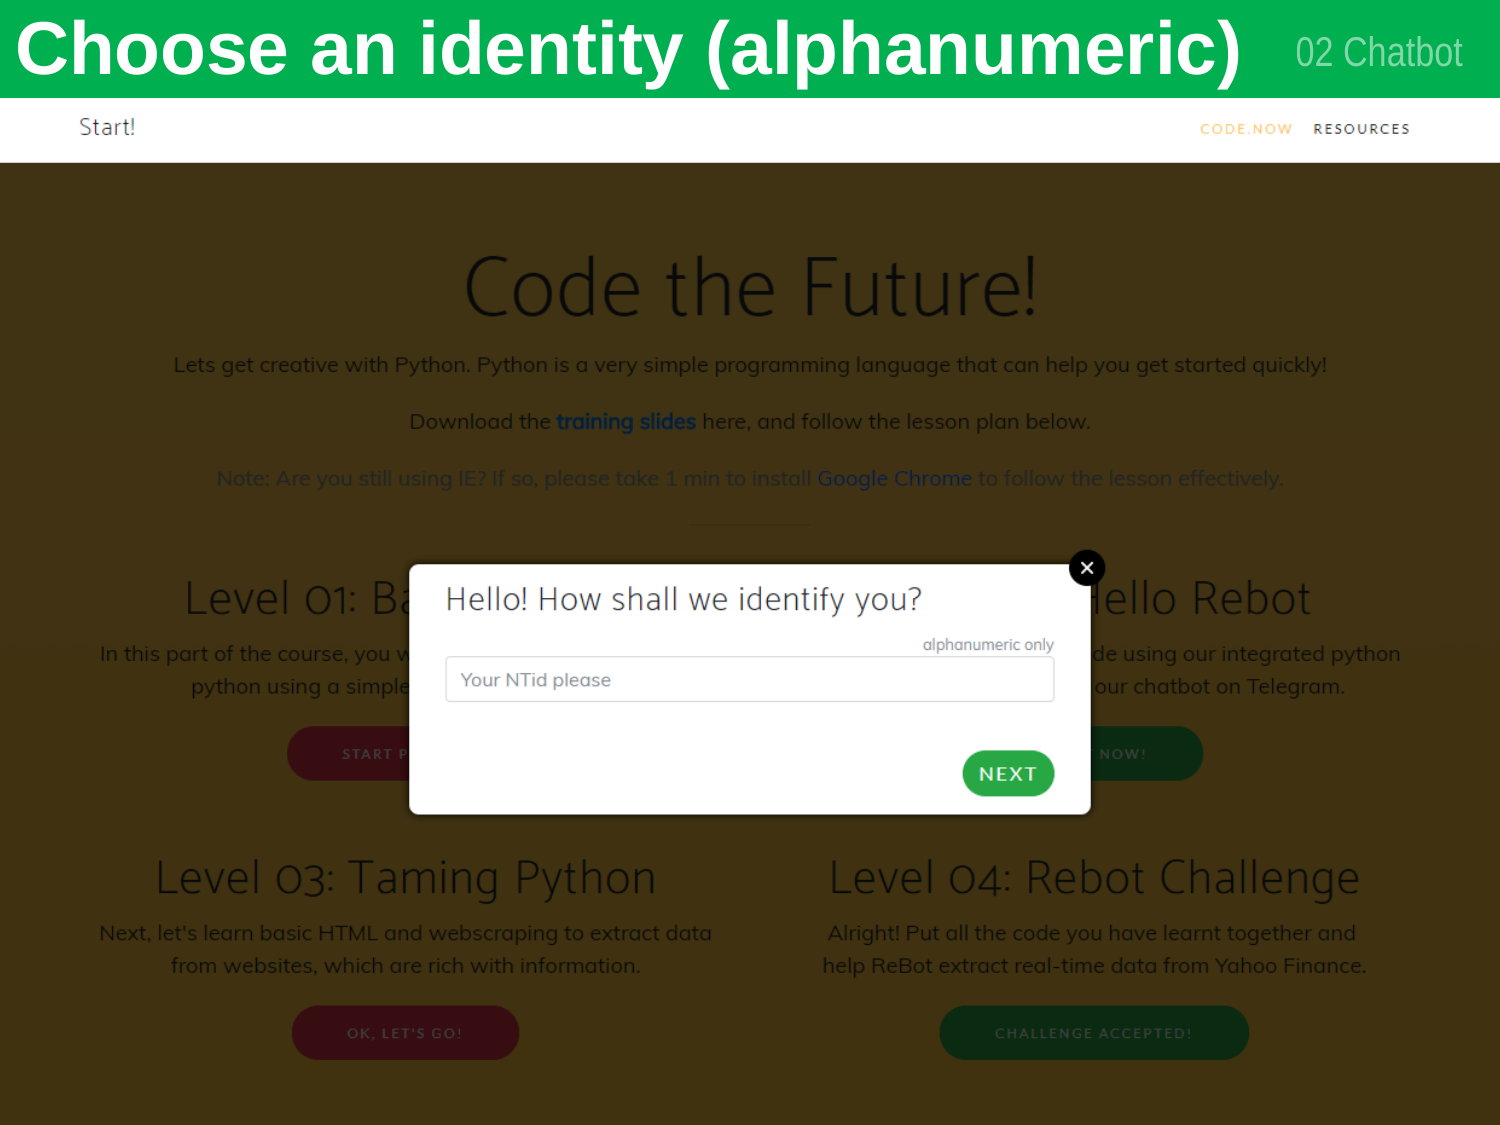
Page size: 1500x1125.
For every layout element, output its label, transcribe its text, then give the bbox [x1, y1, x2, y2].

picture [0, 98, 1500, 1125]
slide_number 02 Chatbot [1154, 19, 1478, 80]
title Choose an identity (alphanumeric) [0, 0, 1294, 98]
